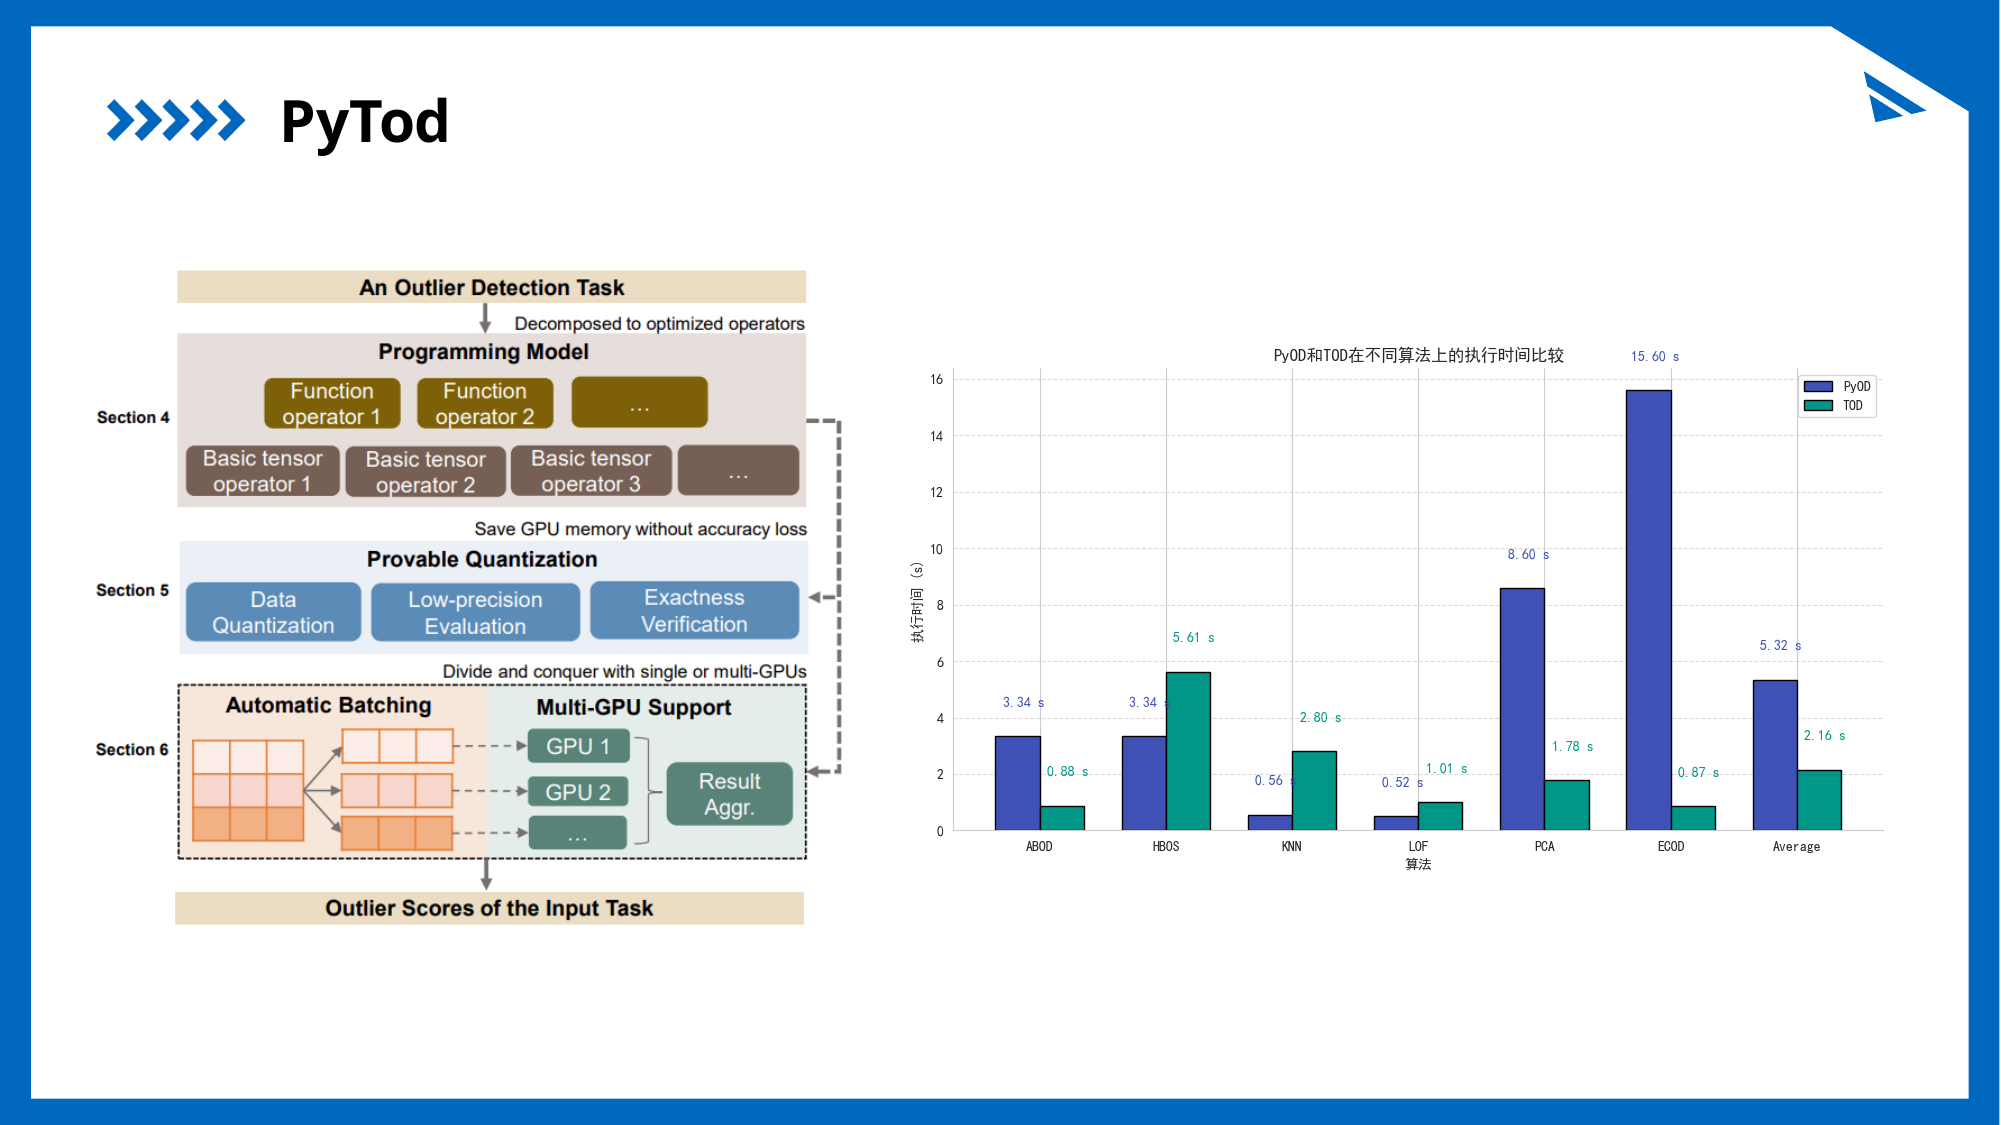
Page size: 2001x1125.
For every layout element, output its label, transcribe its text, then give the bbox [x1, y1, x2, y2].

picture [106, 99, 246, 141]
picture [82, 211, 859, 937]
text_box PyTod [264, 77, 658, 162]
picture [900, 336, 1892, 880]
